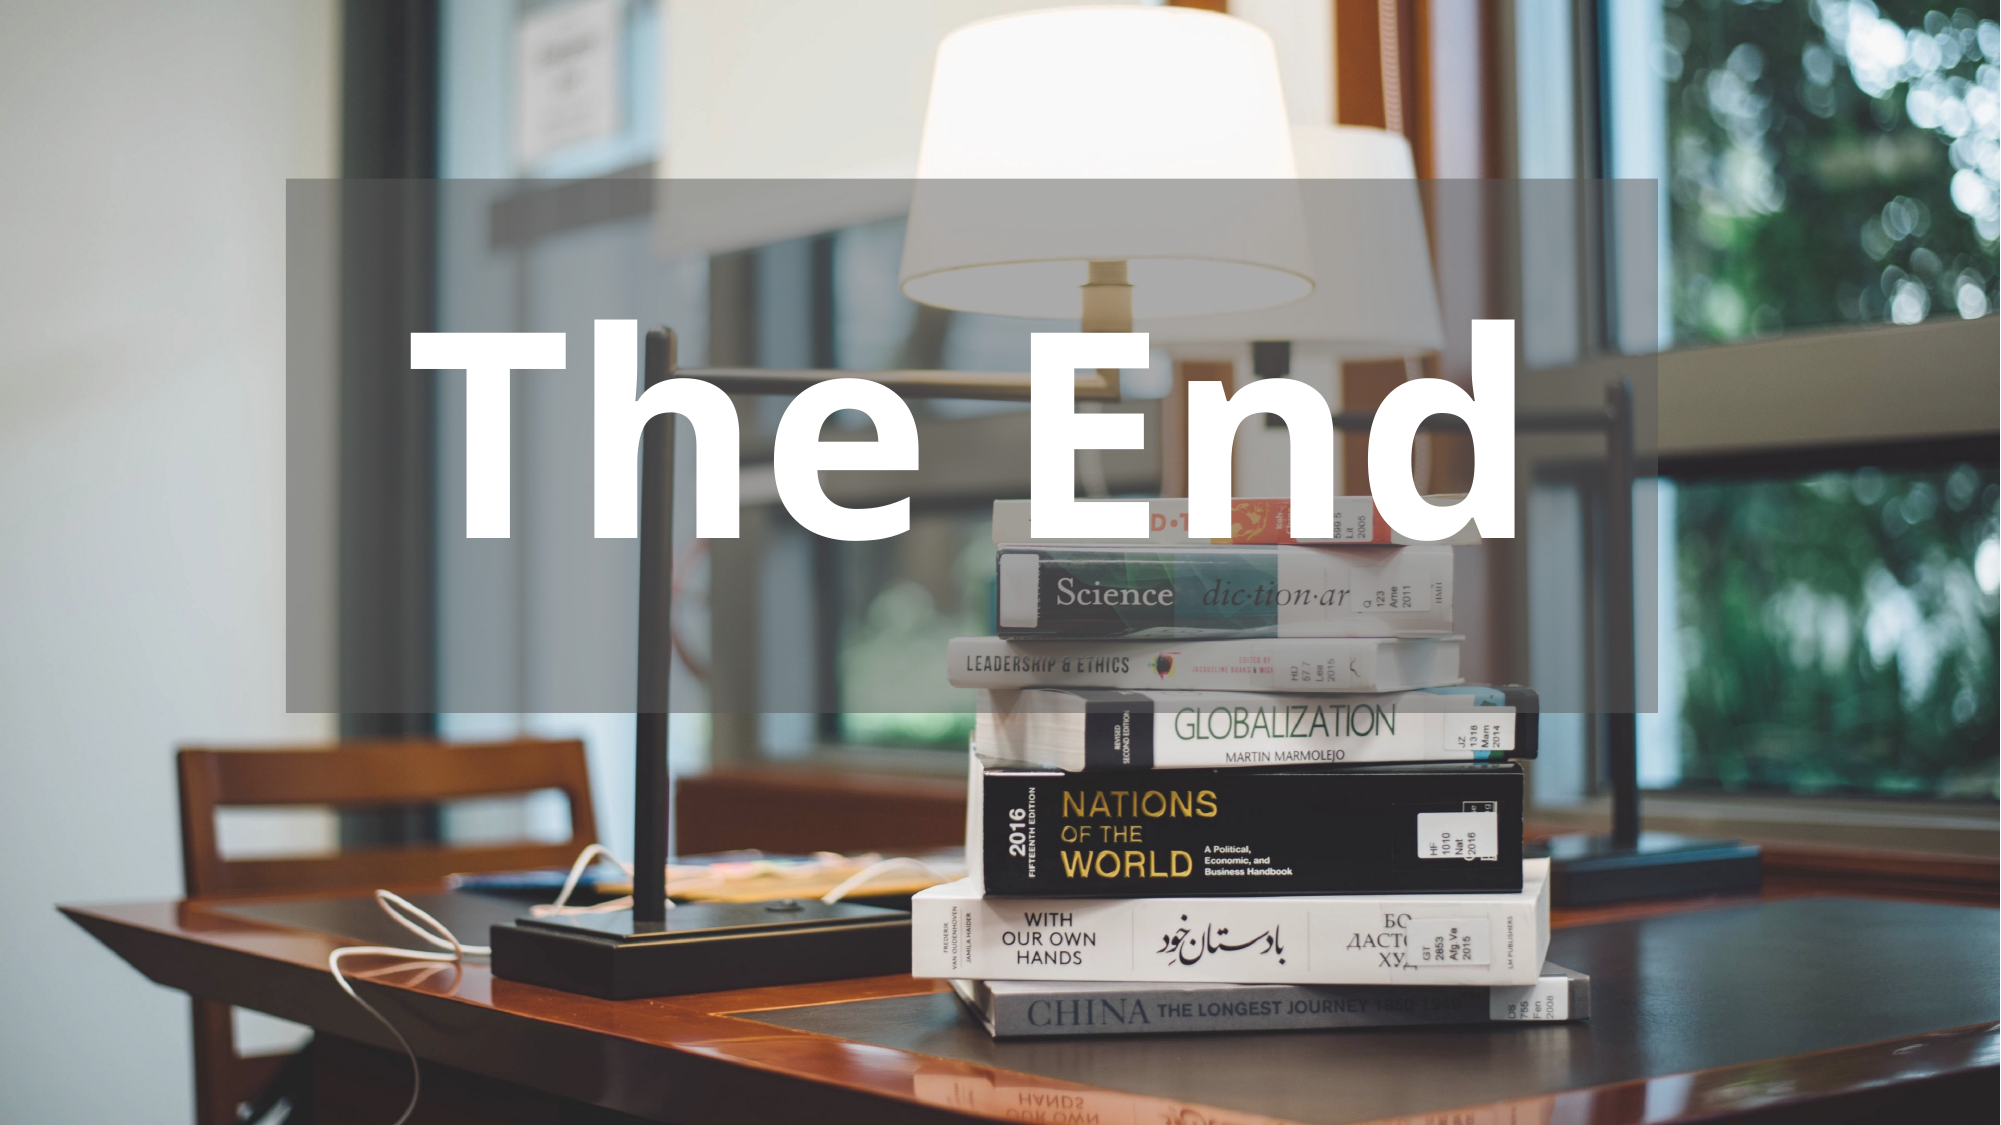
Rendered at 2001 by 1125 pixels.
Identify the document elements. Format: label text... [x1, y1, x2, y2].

title The End [285, 178, 1658, 713]
